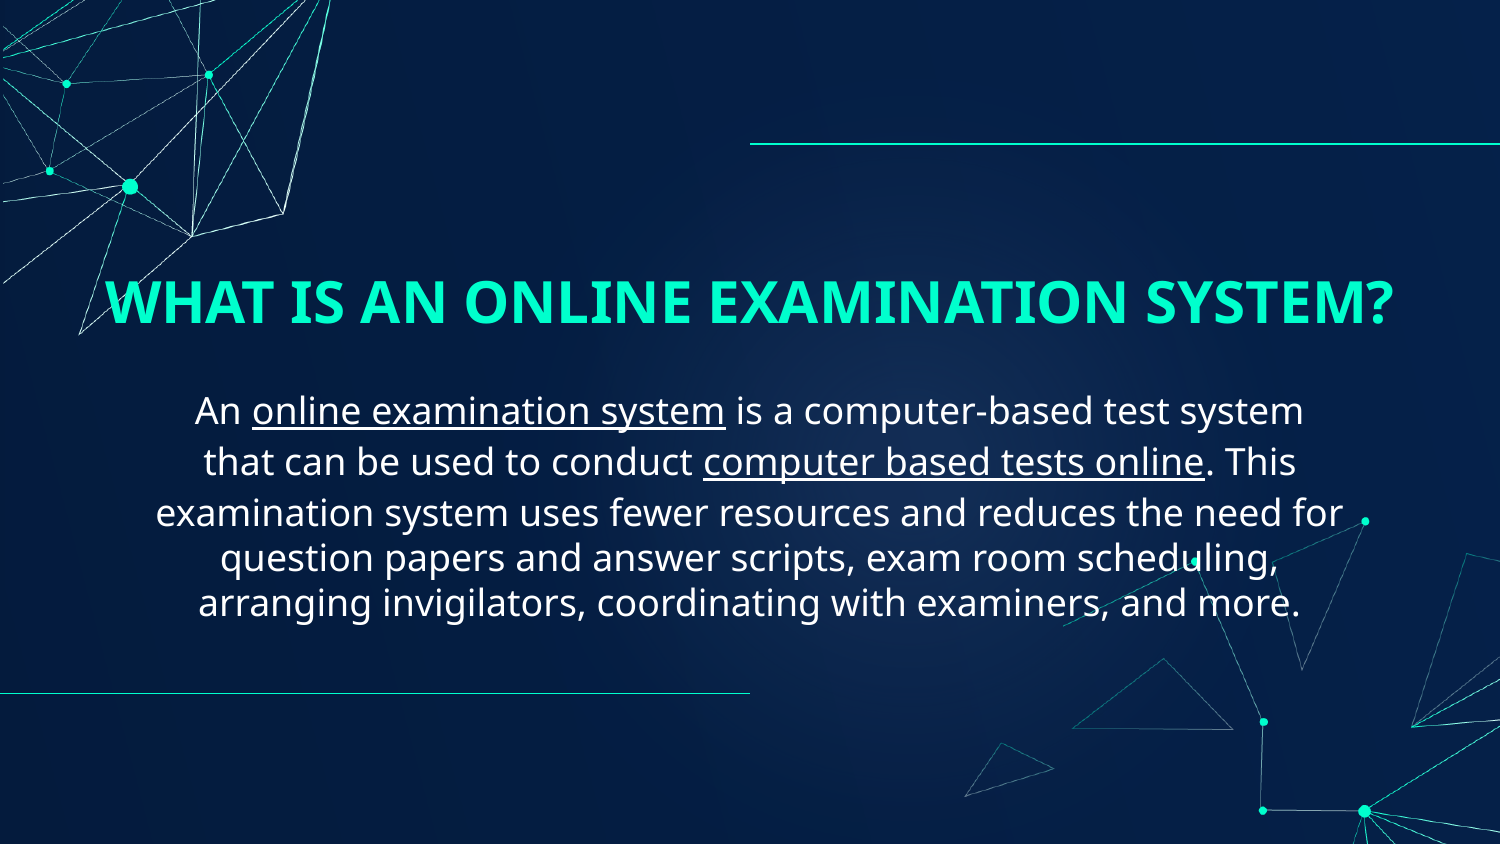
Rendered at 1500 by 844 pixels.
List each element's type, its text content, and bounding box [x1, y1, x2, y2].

picture [0, 0, 1500, 844]
subtitle An online examination system is a computer-based test system that can be used to conduct computer based tests online. This examination system uses fewer resources and reduces the need for question papers and answer scripts, exam room scheduling, arranging invigilators, coordinating with examiners, and more. [139, 371, 1360, 652]
title WHAT IS AN ONLINE EXAMINATION SYSTEM? [89, 246, 1411, 351]
